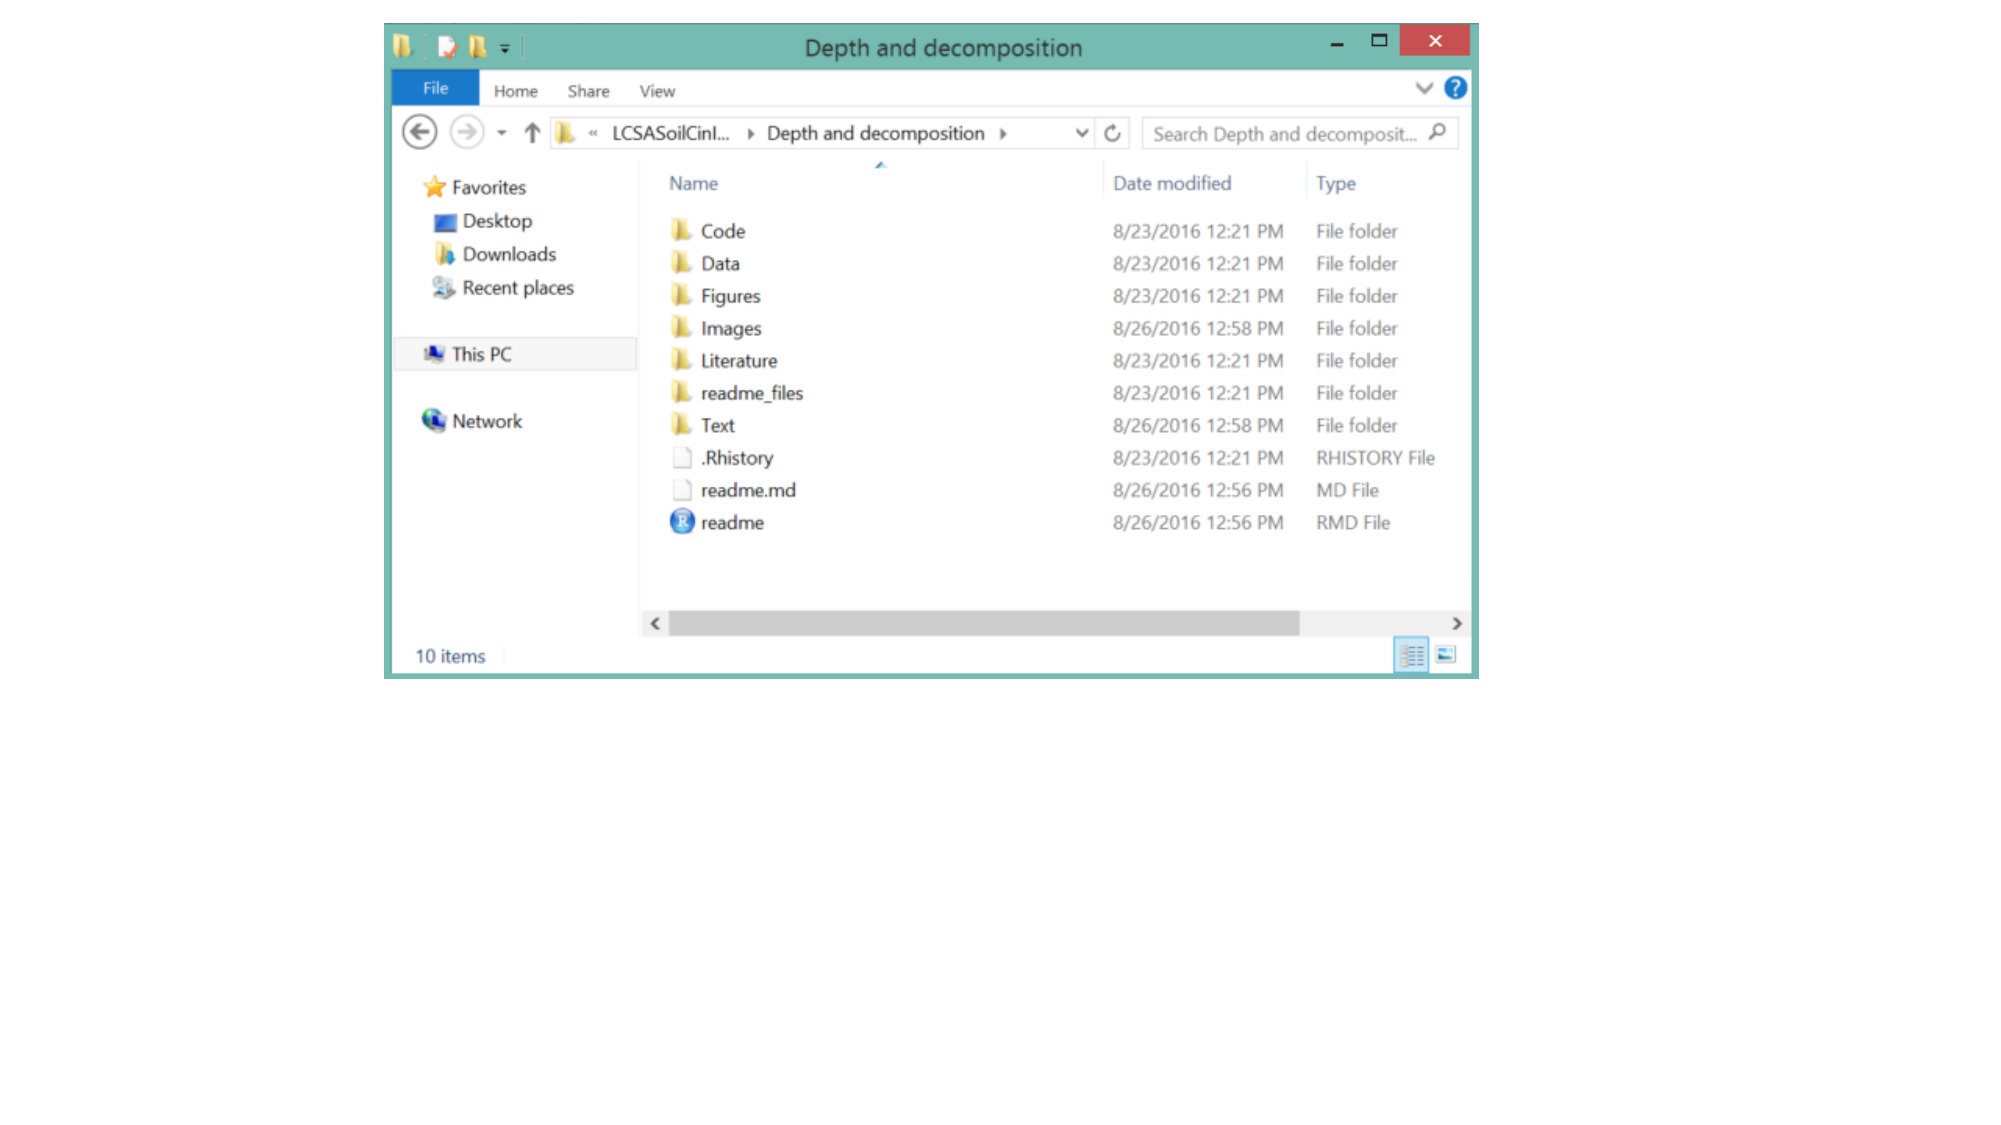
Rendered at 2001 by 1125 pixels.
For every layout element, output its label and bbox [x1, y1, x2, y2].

picture [384, 23, 1479, 679]
